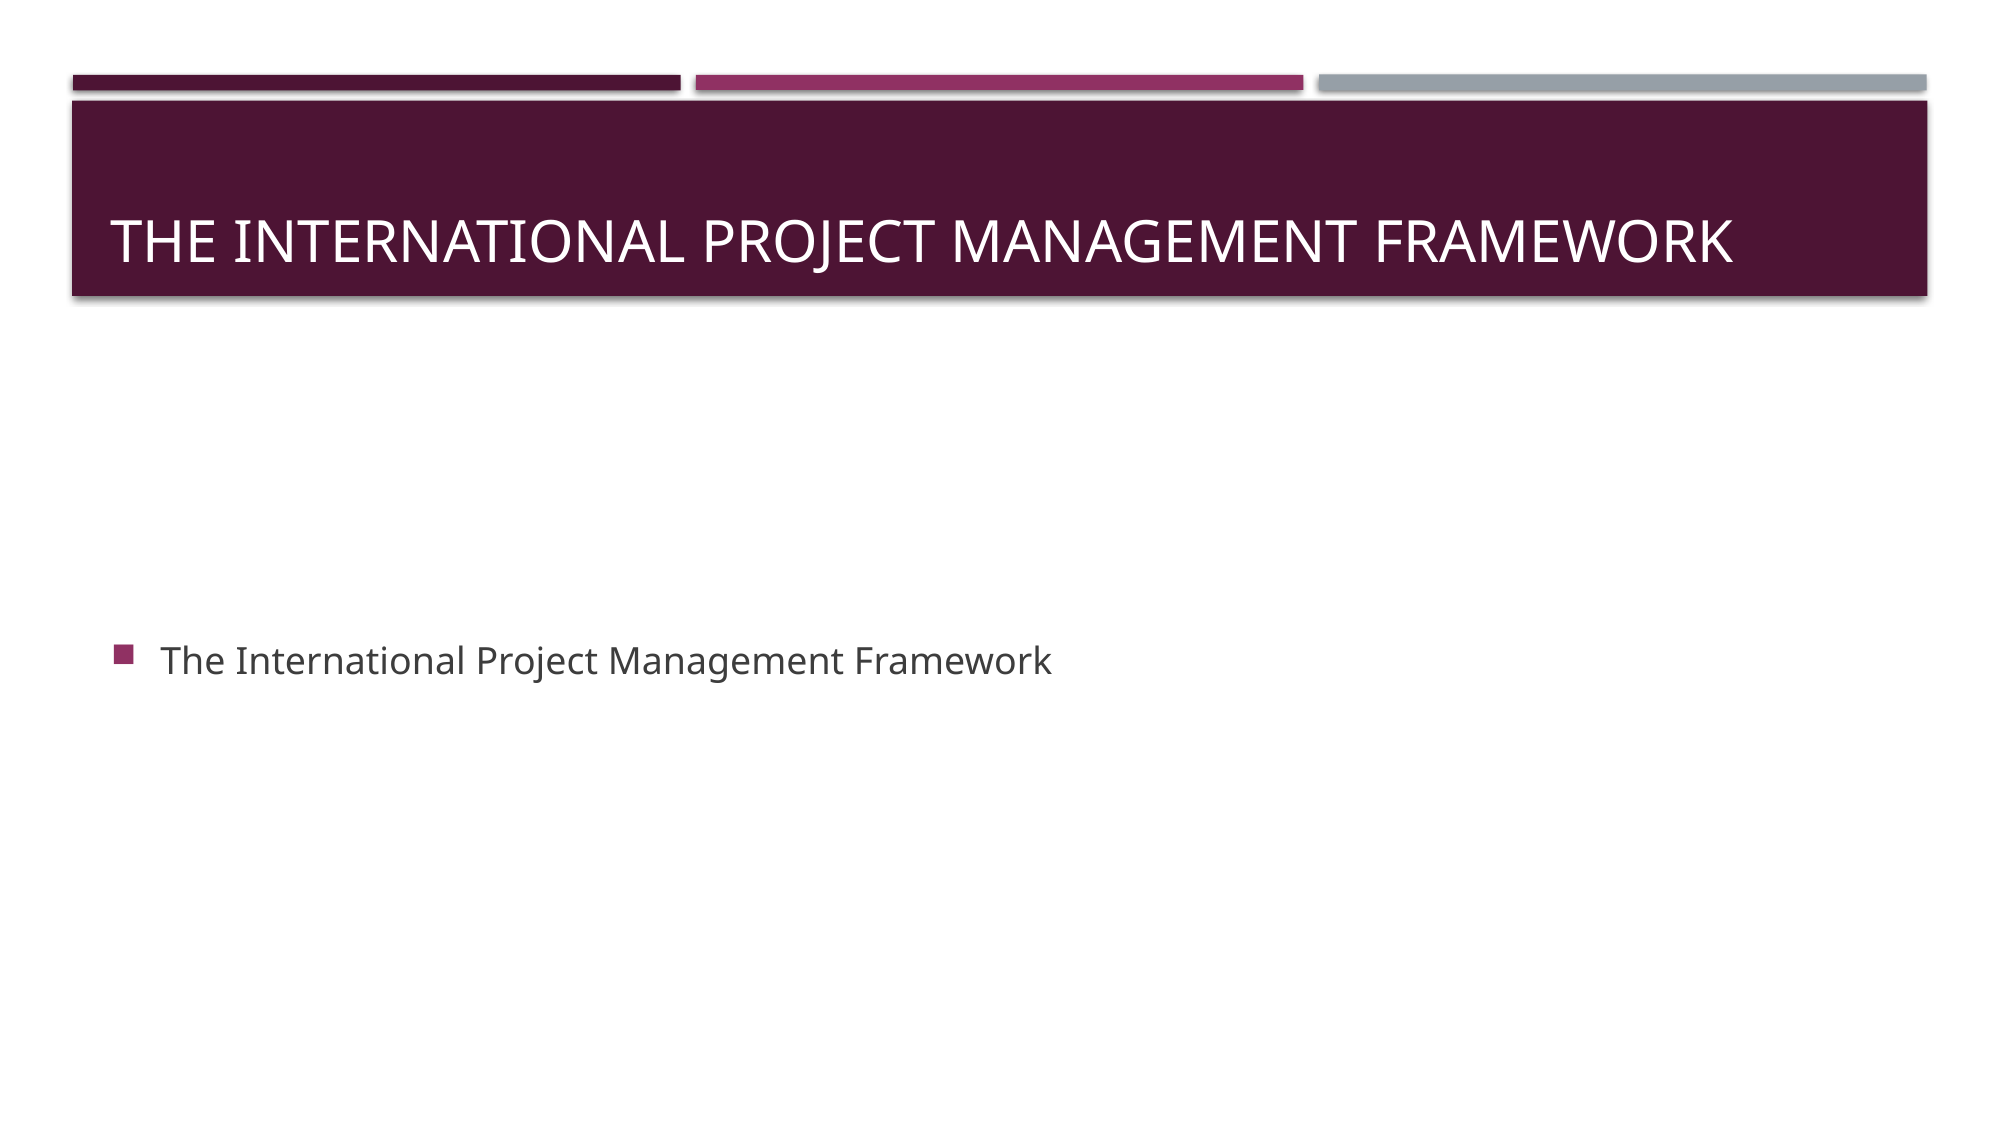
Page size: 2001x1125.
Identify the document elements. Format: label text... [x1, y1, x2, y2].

title The International Project Management Framework [95, 115, 1905, 282]
list The International Project Management Framework [95, 357, 1905, 962]
